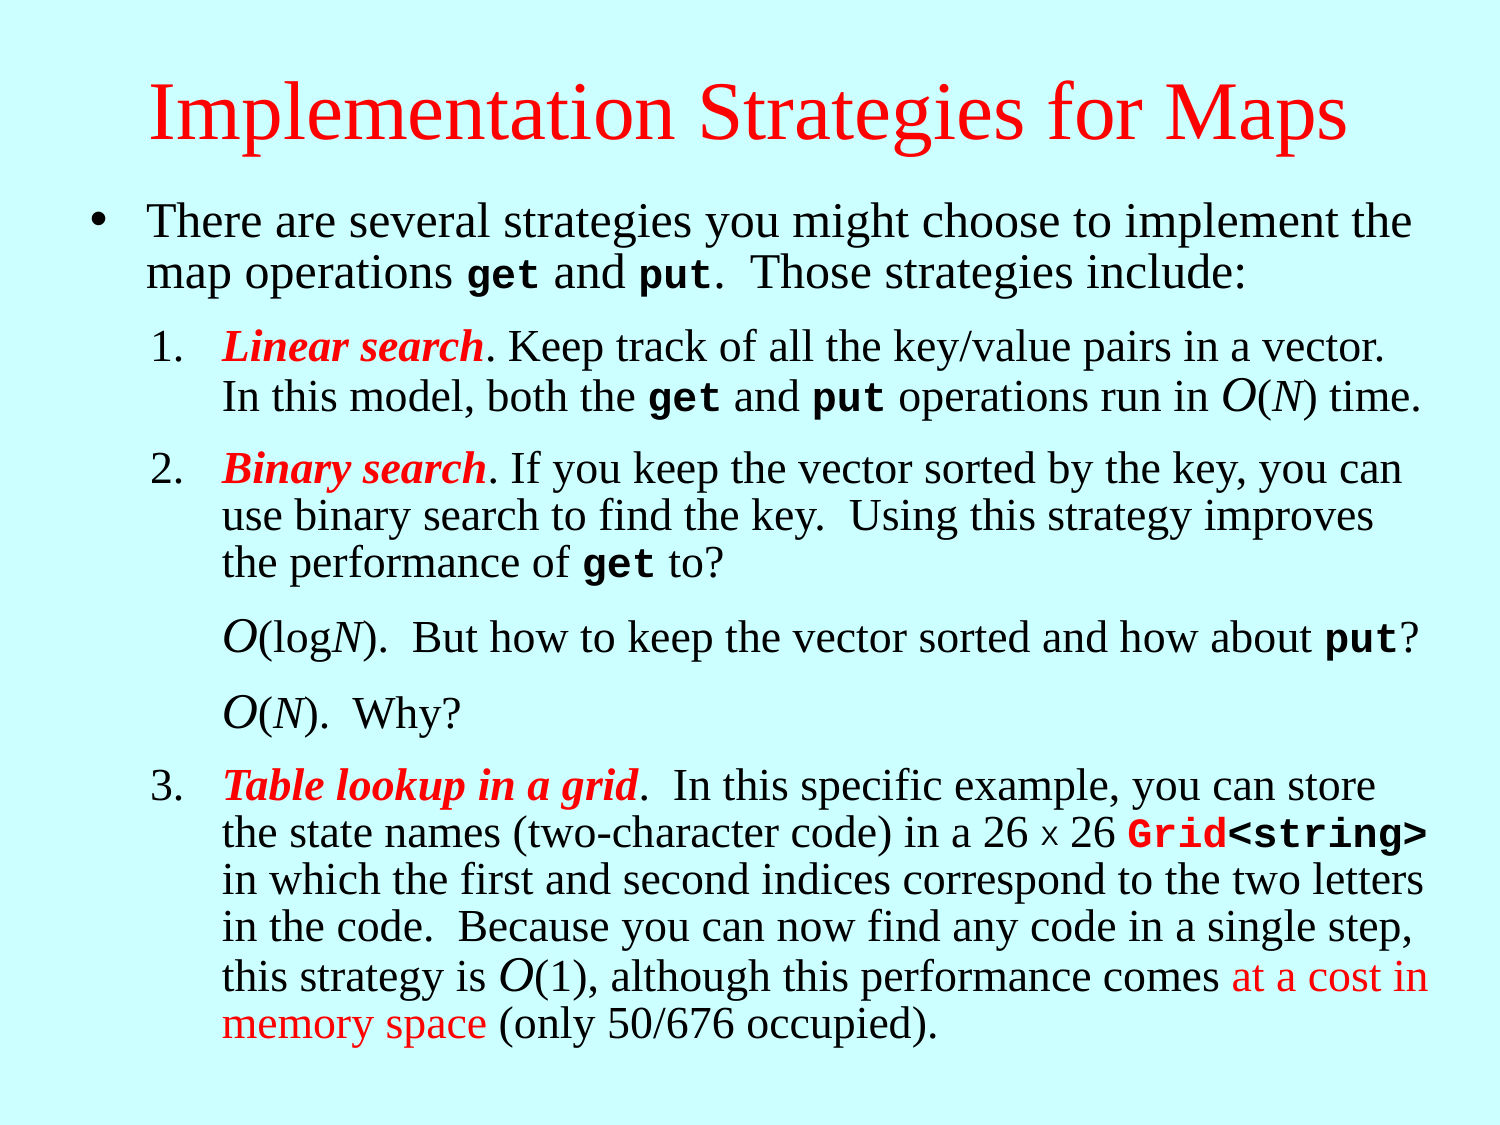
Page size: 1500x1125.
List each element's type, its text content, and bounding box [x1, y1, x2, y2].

title Implementation Strategies for Maps [0, 12, 1500, 201]
text_box There are several strategies you might choose to implement the map operations get and put. Those strategies include: 1. Linear search. Keep track of all the key/value pairs in a vector. In this model, both the get and put operations run in O(N) time. 2. Binary search. If you keep the vector sorted by the key, you can use binary search to find the key. Using this strategy improves the performance of get to? O(logN). But how to keep the vector sorted and how about put? O(N). Why? 3. Table lookup in a grid. In this specific example, you can store the state names (two-character code) in a 26 X 26 Grid<string> in which the first and second indices correspond to the two letters in the code. Because you can now find any code in a single step, this strategy is O(1), although this performance comes at a cost in memory space (only 50/676 occupied). [75, 189, 1450, 1075]
